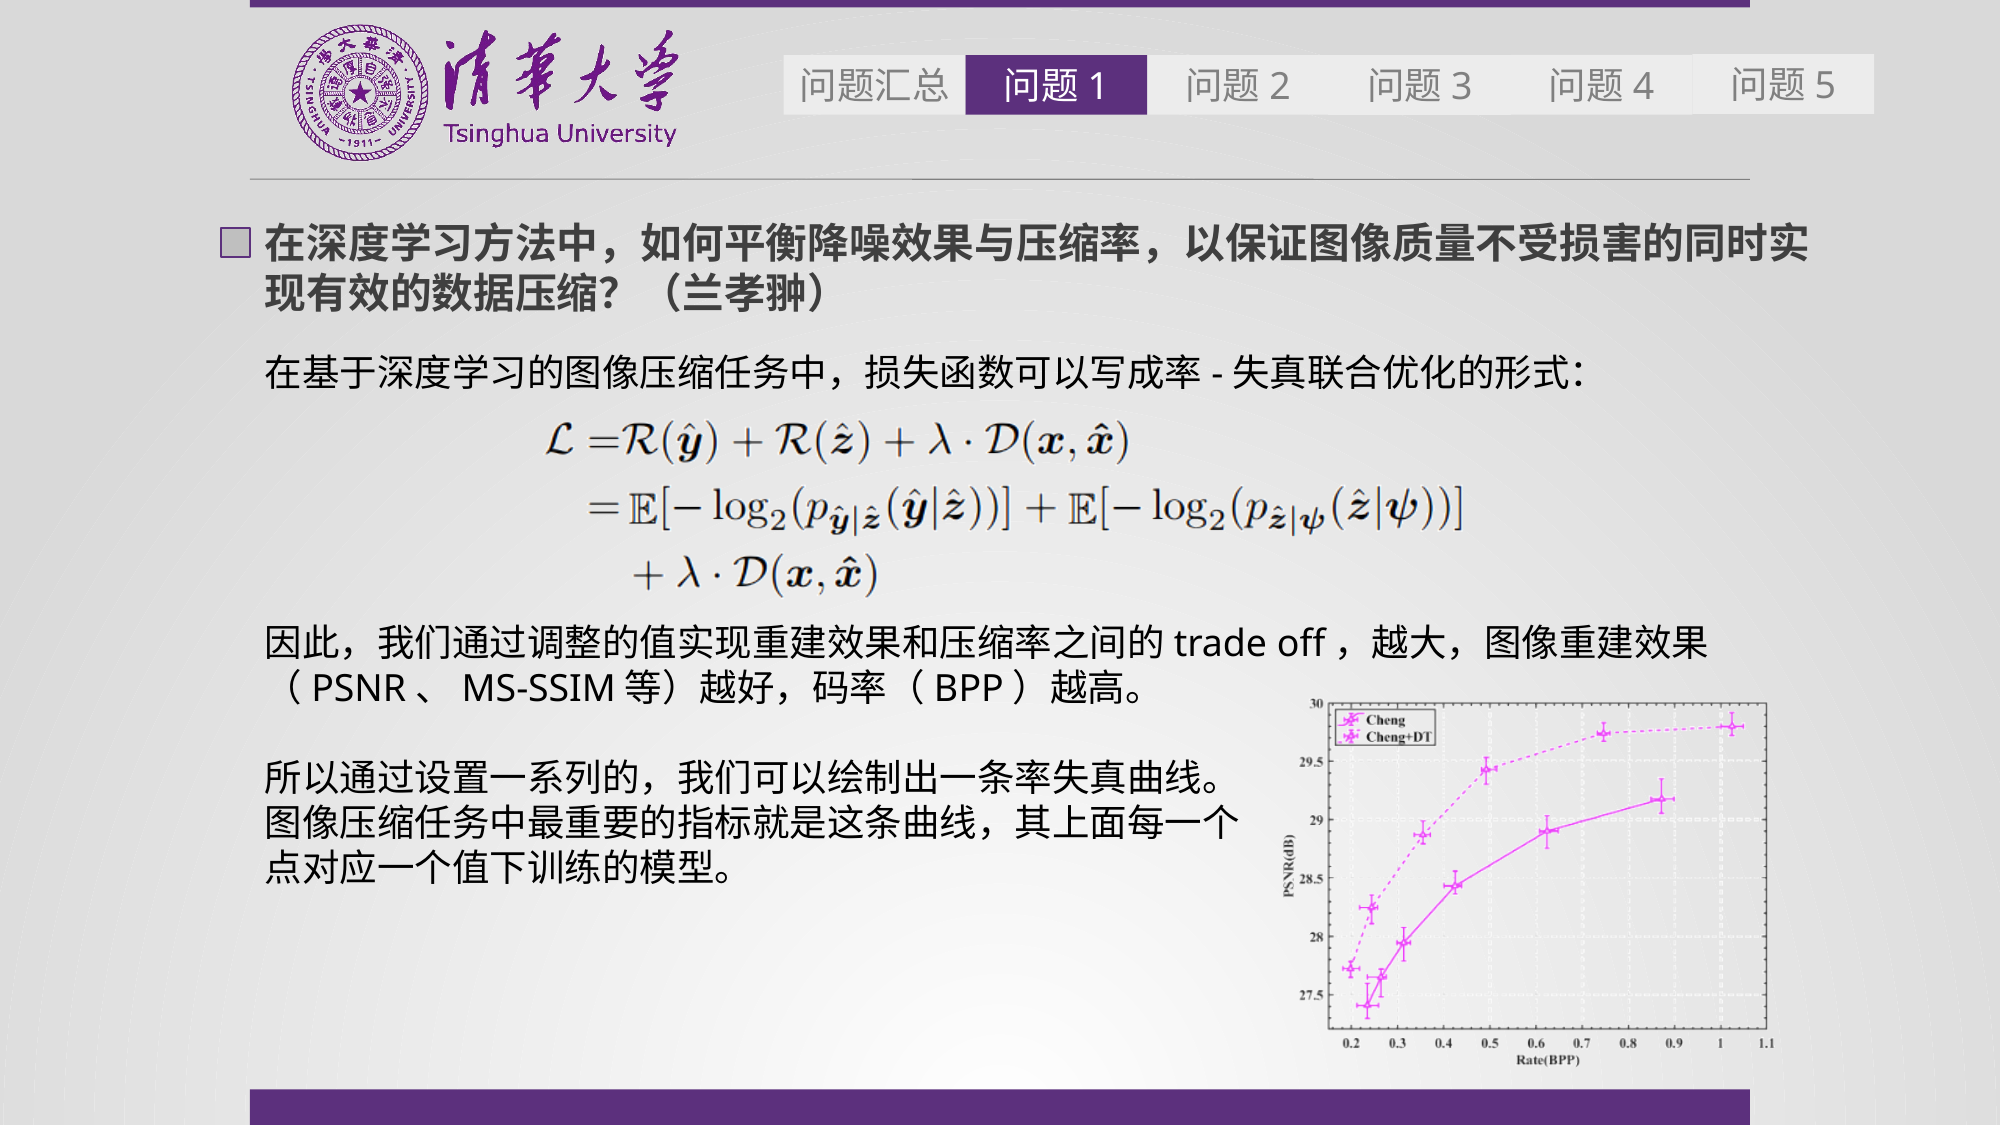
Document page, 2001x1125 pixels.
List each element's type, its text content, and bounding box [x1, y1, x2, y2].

picture [523, 402, 1477, 615]
text_box [721, 0, 1750, 8]
text_box [220, 227, 250, 257]
text_box 问题1 [966, 55, 1148, 115]
picture [1271, 689, 1775, 1073]
text_box 在深度学习方法中，如何平衡降噪效果与压缩率，以保证图像质量不受损害的同时实现有效的数据压缩？（兰孝翀） [249, 209, 1863, 325]
text_box 问题汇总 [783, 55, 966, 115]
text_box 问题3 [1329, 55, 1510, 115]
slide_number [1412, 1042, 1863, 1103]
picture [249, 0, 721, 194]
text_box 问题5 [1693, 54, 1875, 114]
text_box 问题4 [1510, 54, 1693, 115]
text_box [249, 1089, 1750, 1125]
text_box 问题2 [1148, 55, 1329, 115]
